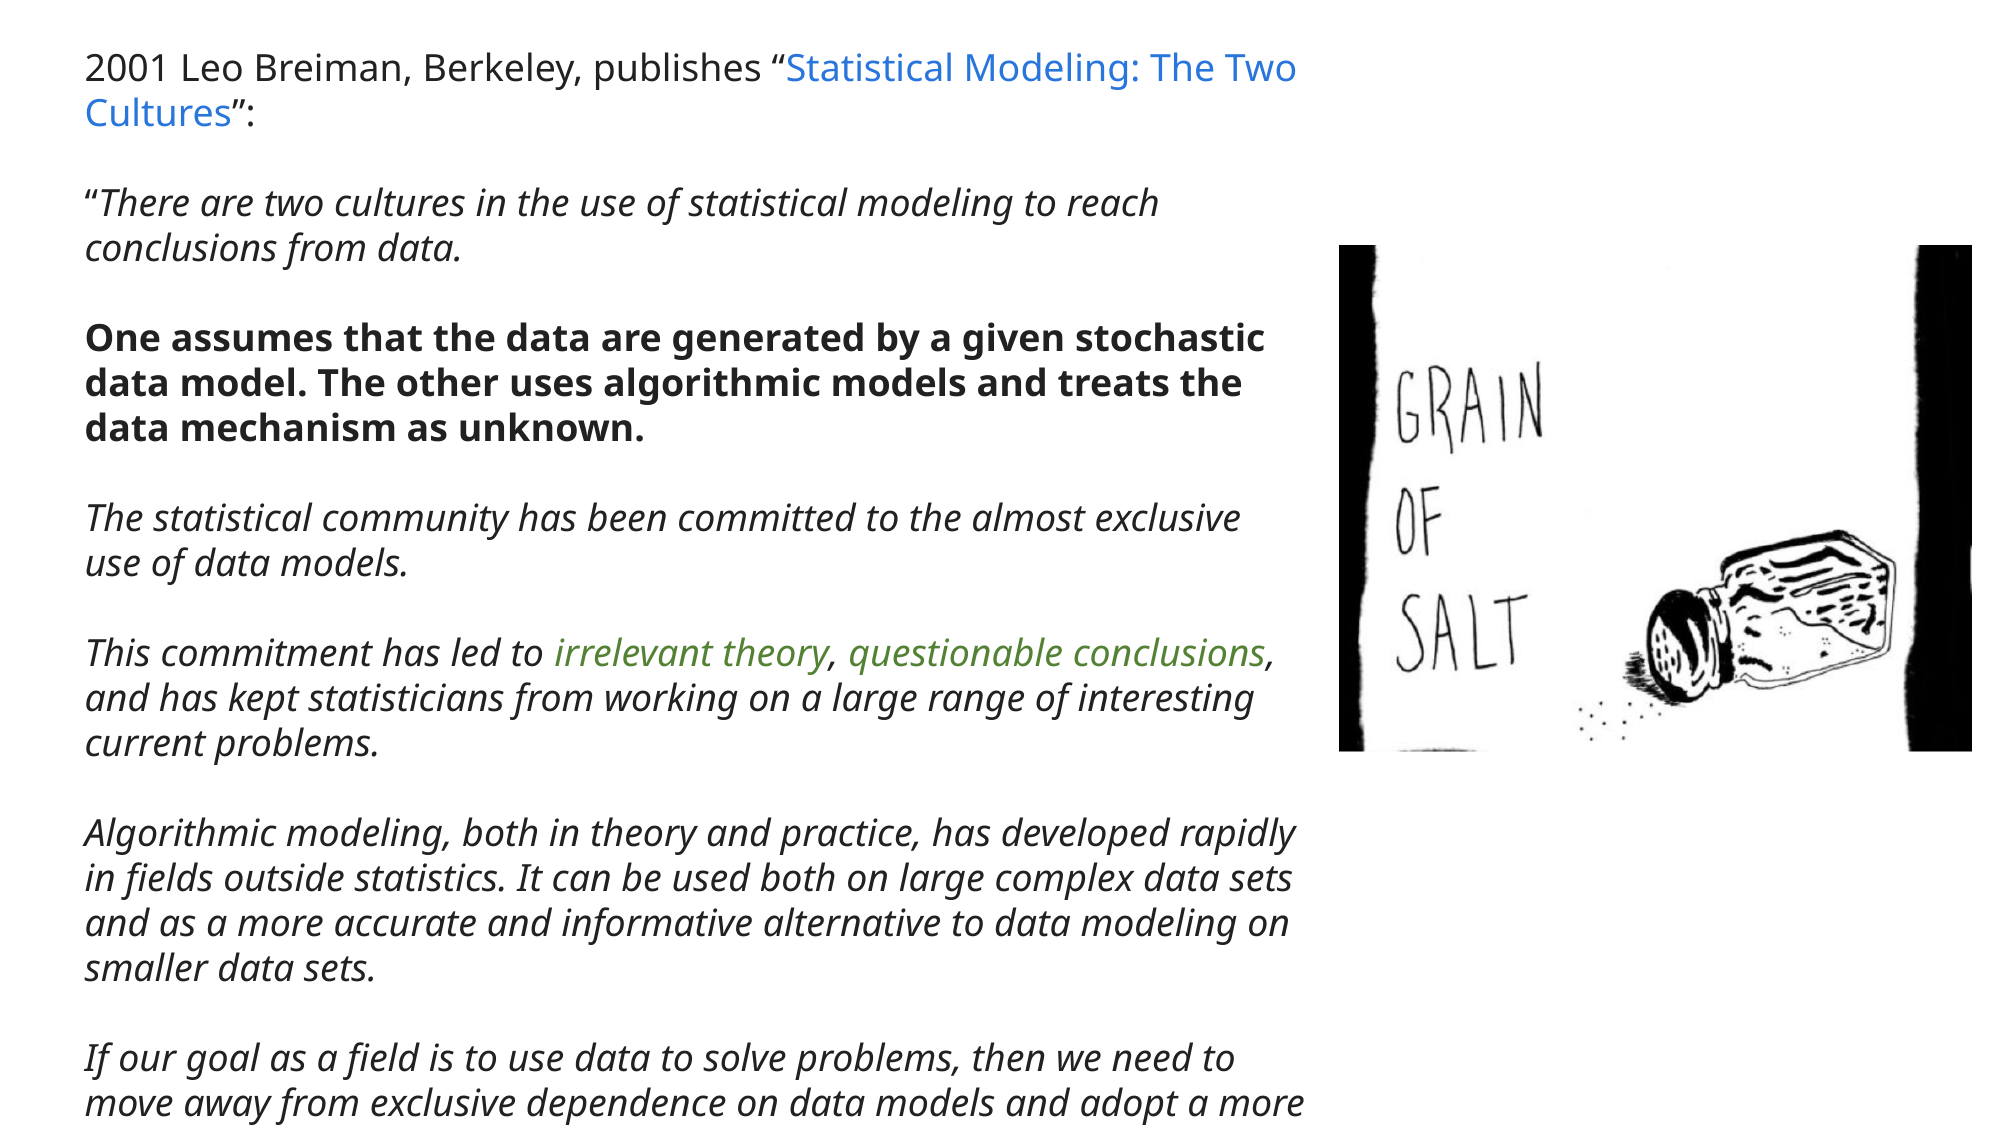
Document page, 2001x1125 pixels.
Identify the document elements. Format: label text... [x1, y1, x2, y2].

text_box 2001 Leo Breiman, Berkeley, publishes “Statistical Modeling: The Two Cultures”: “There are two cultures in the use of statistical modeling to reach conclusions from data. One assumes that the data are generated by a given stochastic data model. The other uses algorithmic models and treats the data mechanism as unknown. The statistical community has been committed to the almost exclusive use of data models. This commitment has led to irrelevant theory, questionable conclusions, and has kept statisticians from working on a large range of interesting current problems. Algorithmic modeling, both in theory and practice, has developed rapidly in fields outside statistics. It can be used both on large complex data sets and as a more accurate and informative alternative to data modeling on smaller data sets. If our goal as a field is to use data to solve problems, then we need to move away from exclusive dependence on data models and adopt a more diverse set of tools.” [69, 36, 1322, 1125]
picture [1305, 221, 2000, 773]
